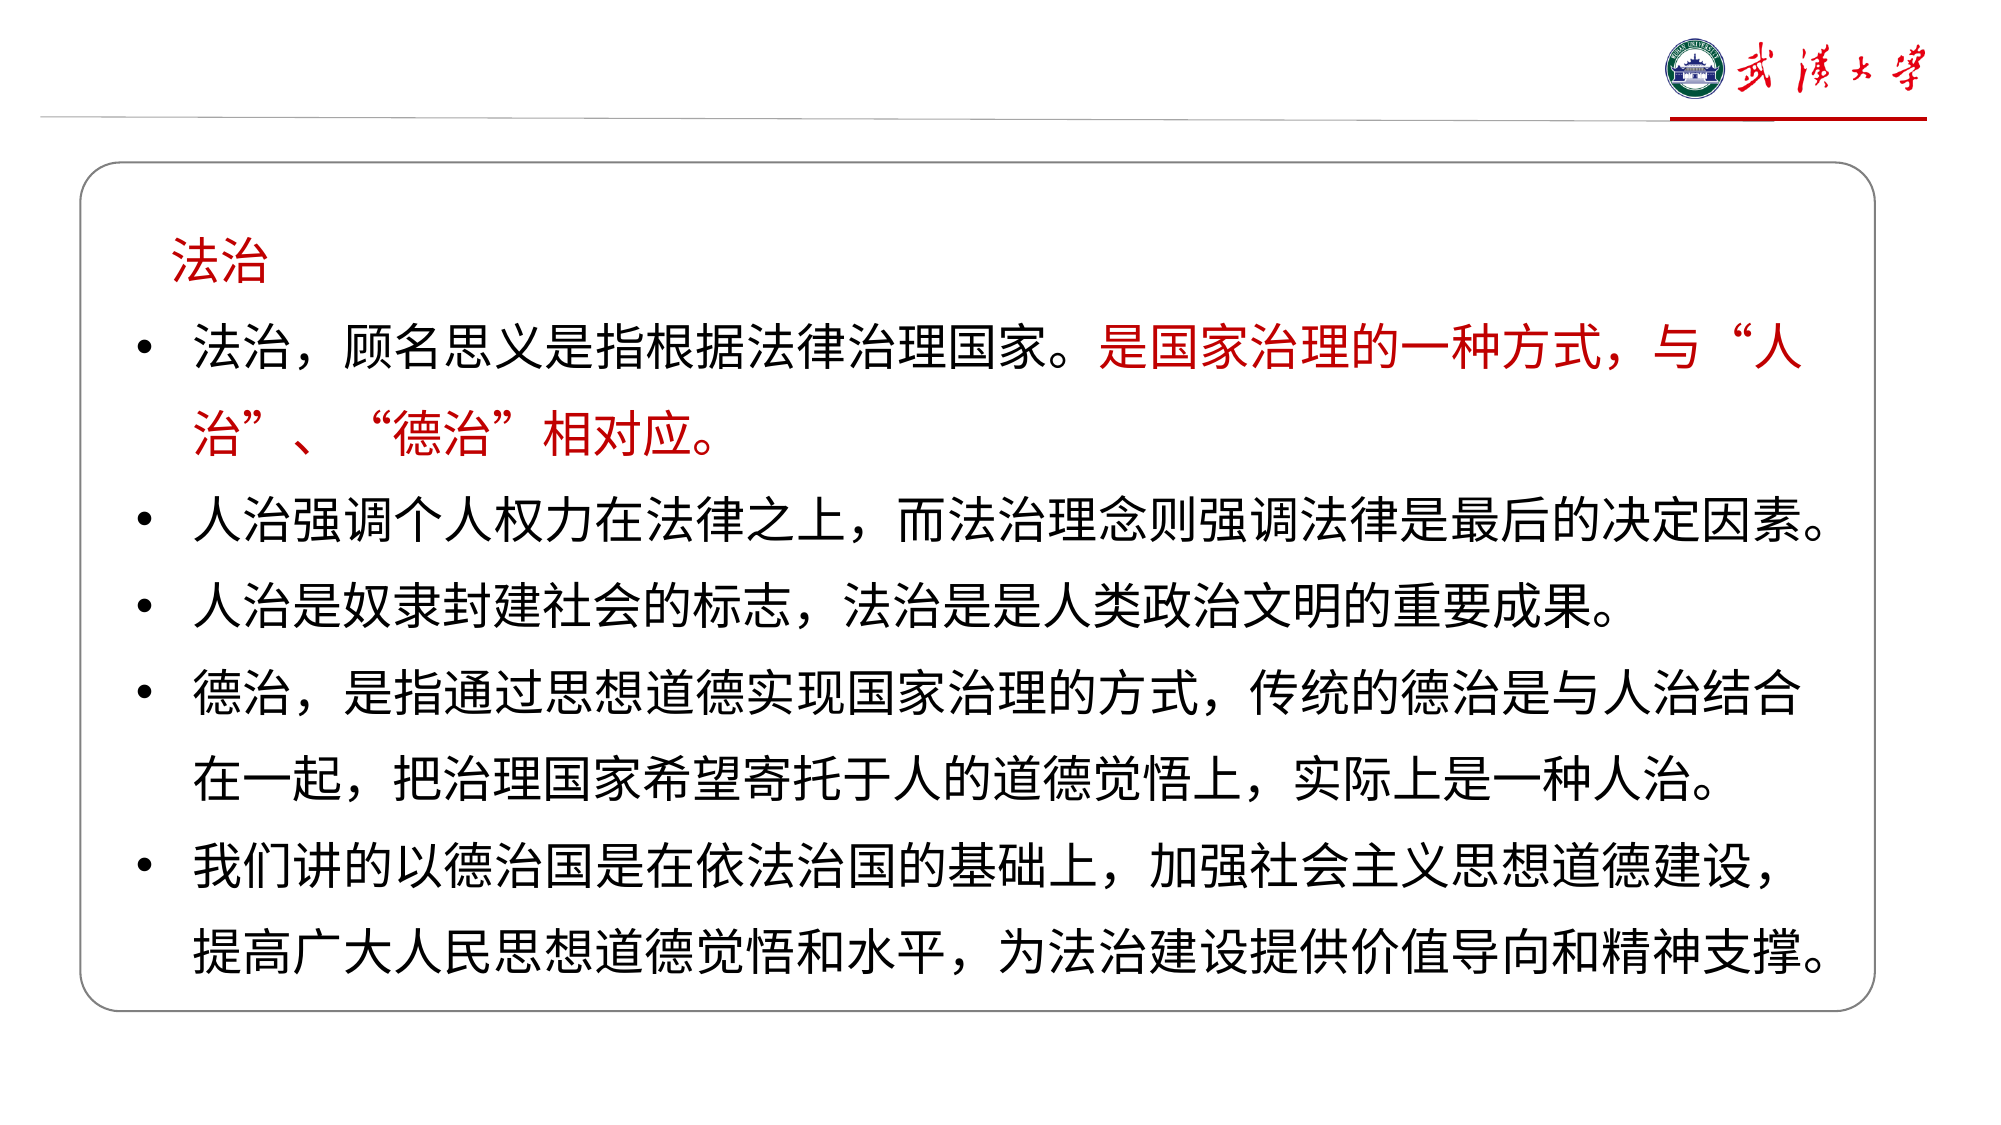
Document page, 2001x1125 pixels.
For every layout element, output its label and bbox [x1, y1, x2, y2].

text_box [40, 116, 1775, 122]
picture [1665, 38, 1925, 99]
text_box [79, 161, 1876, 1013]
